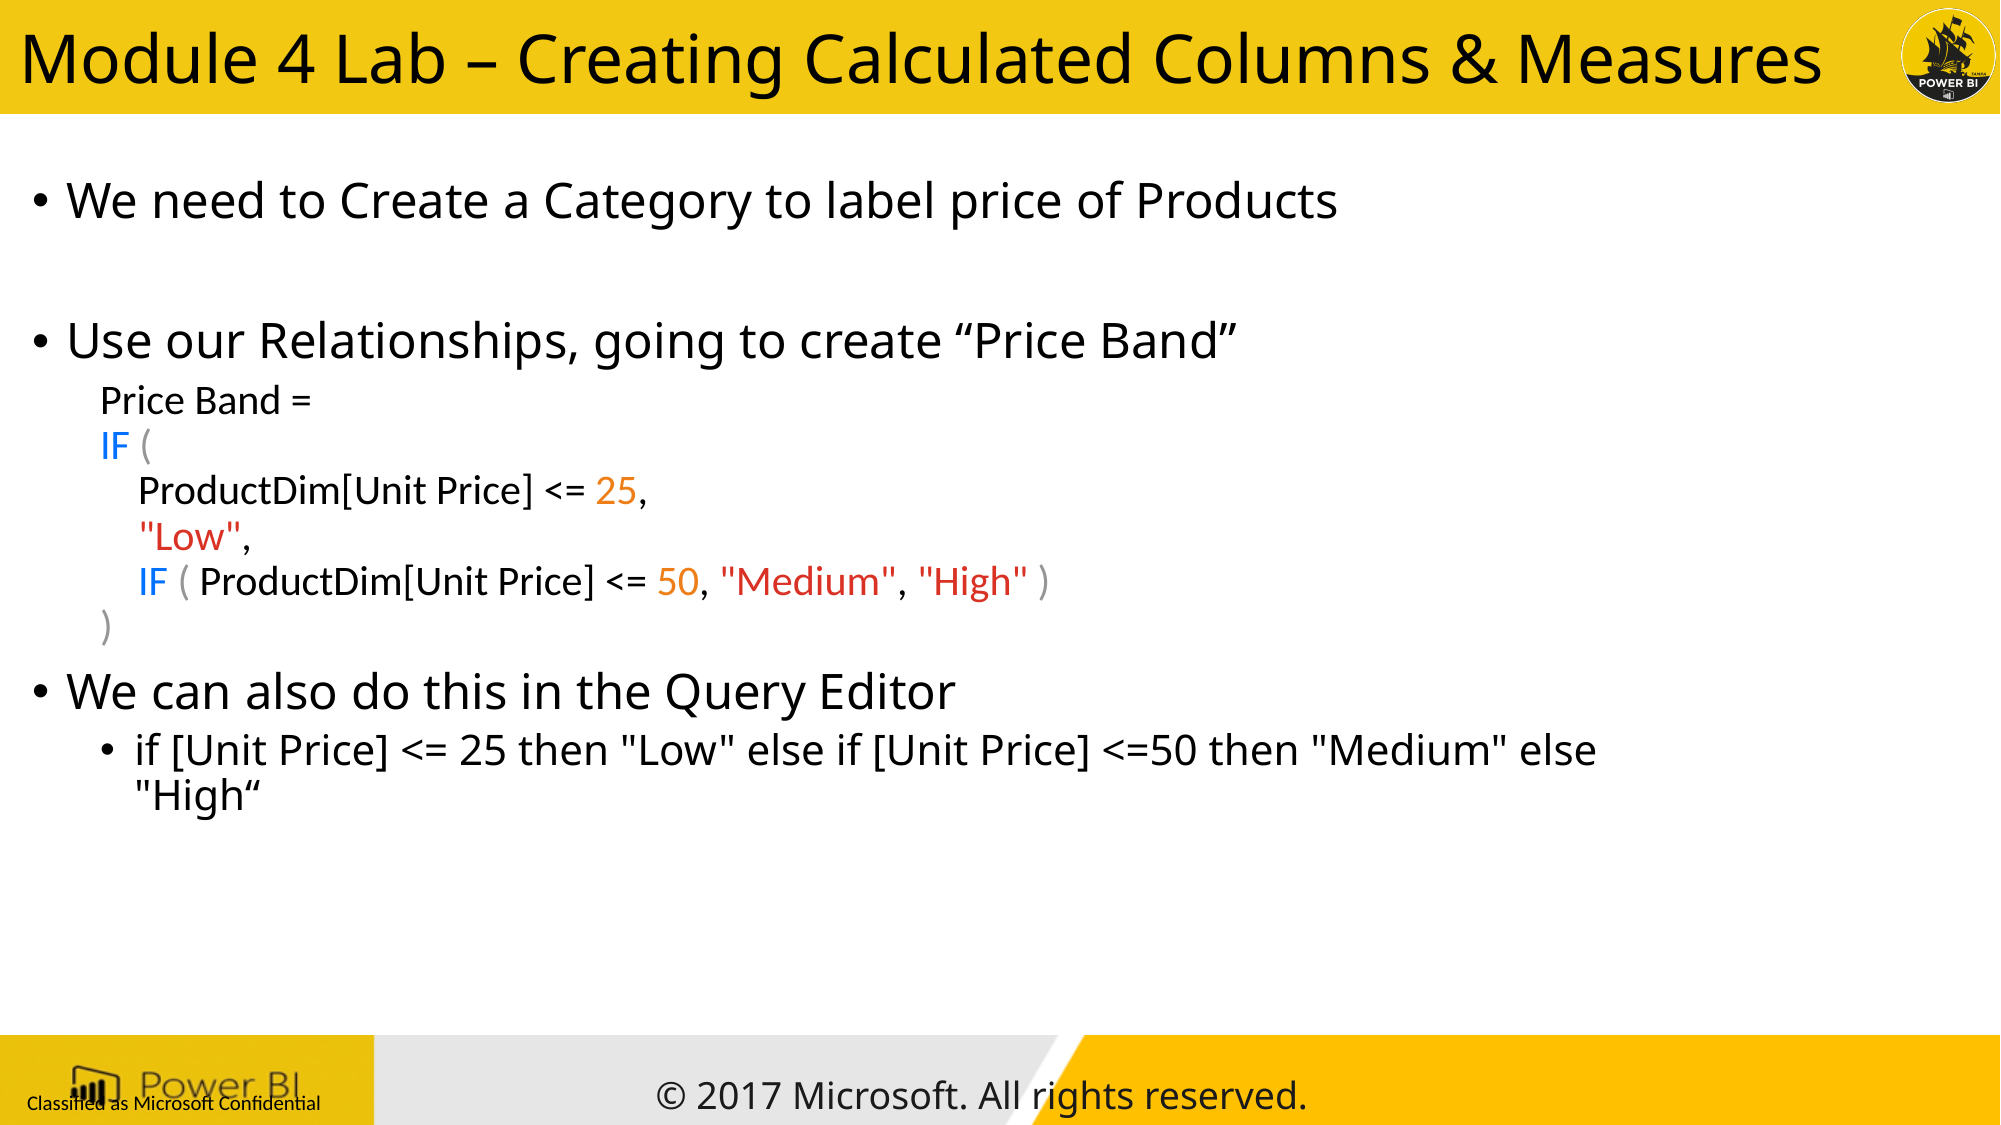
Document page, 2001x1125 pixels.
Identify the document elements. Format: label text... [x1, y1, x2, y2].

title Module 4 Lab – Creating Calculated Columns & Measures [4, 10, 1846, 113]
picture [1901, 8, 1996, 103]
list We need to Create a Category to label price of Products Use our Relationships, going to create “Price Band” Price Band = IF ( ProductDim[Unit Price] <= 25, "Low", IF ( ProductDim[Unit Price] <= 50, "Medium", "High" ) ) We can also do this in the Query Editor if [Unit Price] <= 25 then "Low" else if [Unit Price] <=50 then "Medium" else "High“ [17, 168, 1688, 875]
picture [0, 1035, 2000, 1125]
